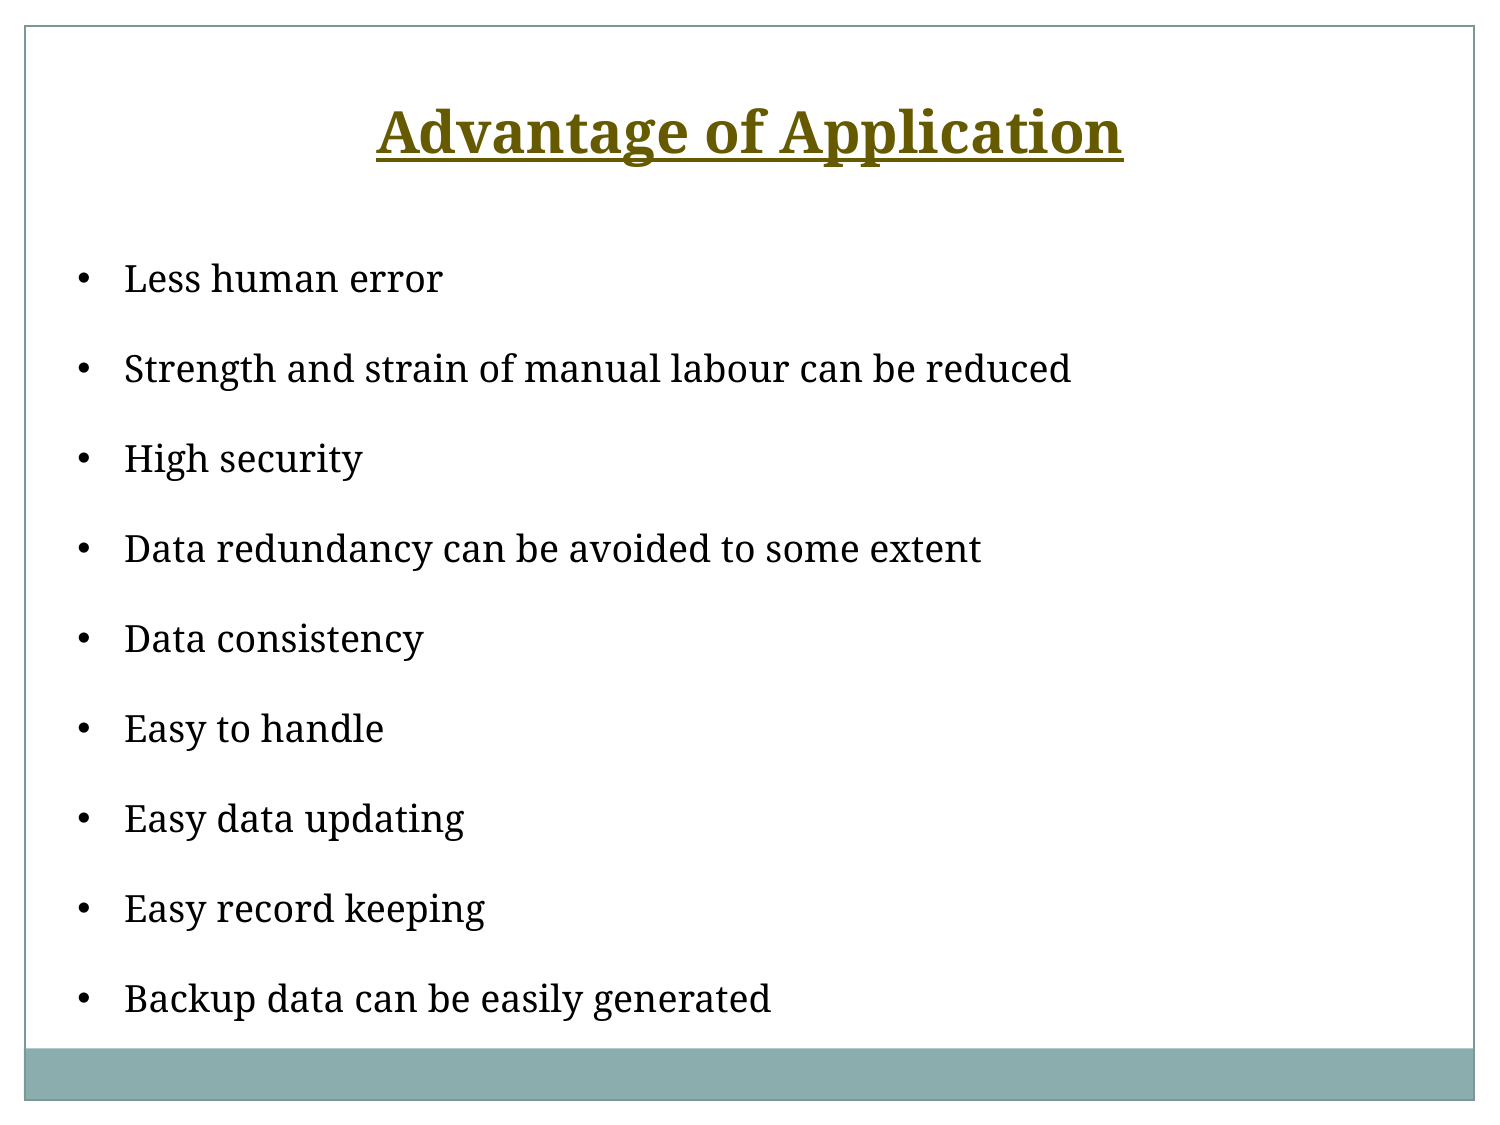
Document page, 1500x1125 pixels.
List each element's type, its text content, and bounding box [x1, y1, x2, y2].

text_box Advantage of Application Less human error Strength and strain of manual labour can be reduced High security Data redundancy can be avoided to some extent Data consistency Easy to handle Easy data updating Easy record keeping Backup data can be easily generated [62, 87, 1438, 1073]
